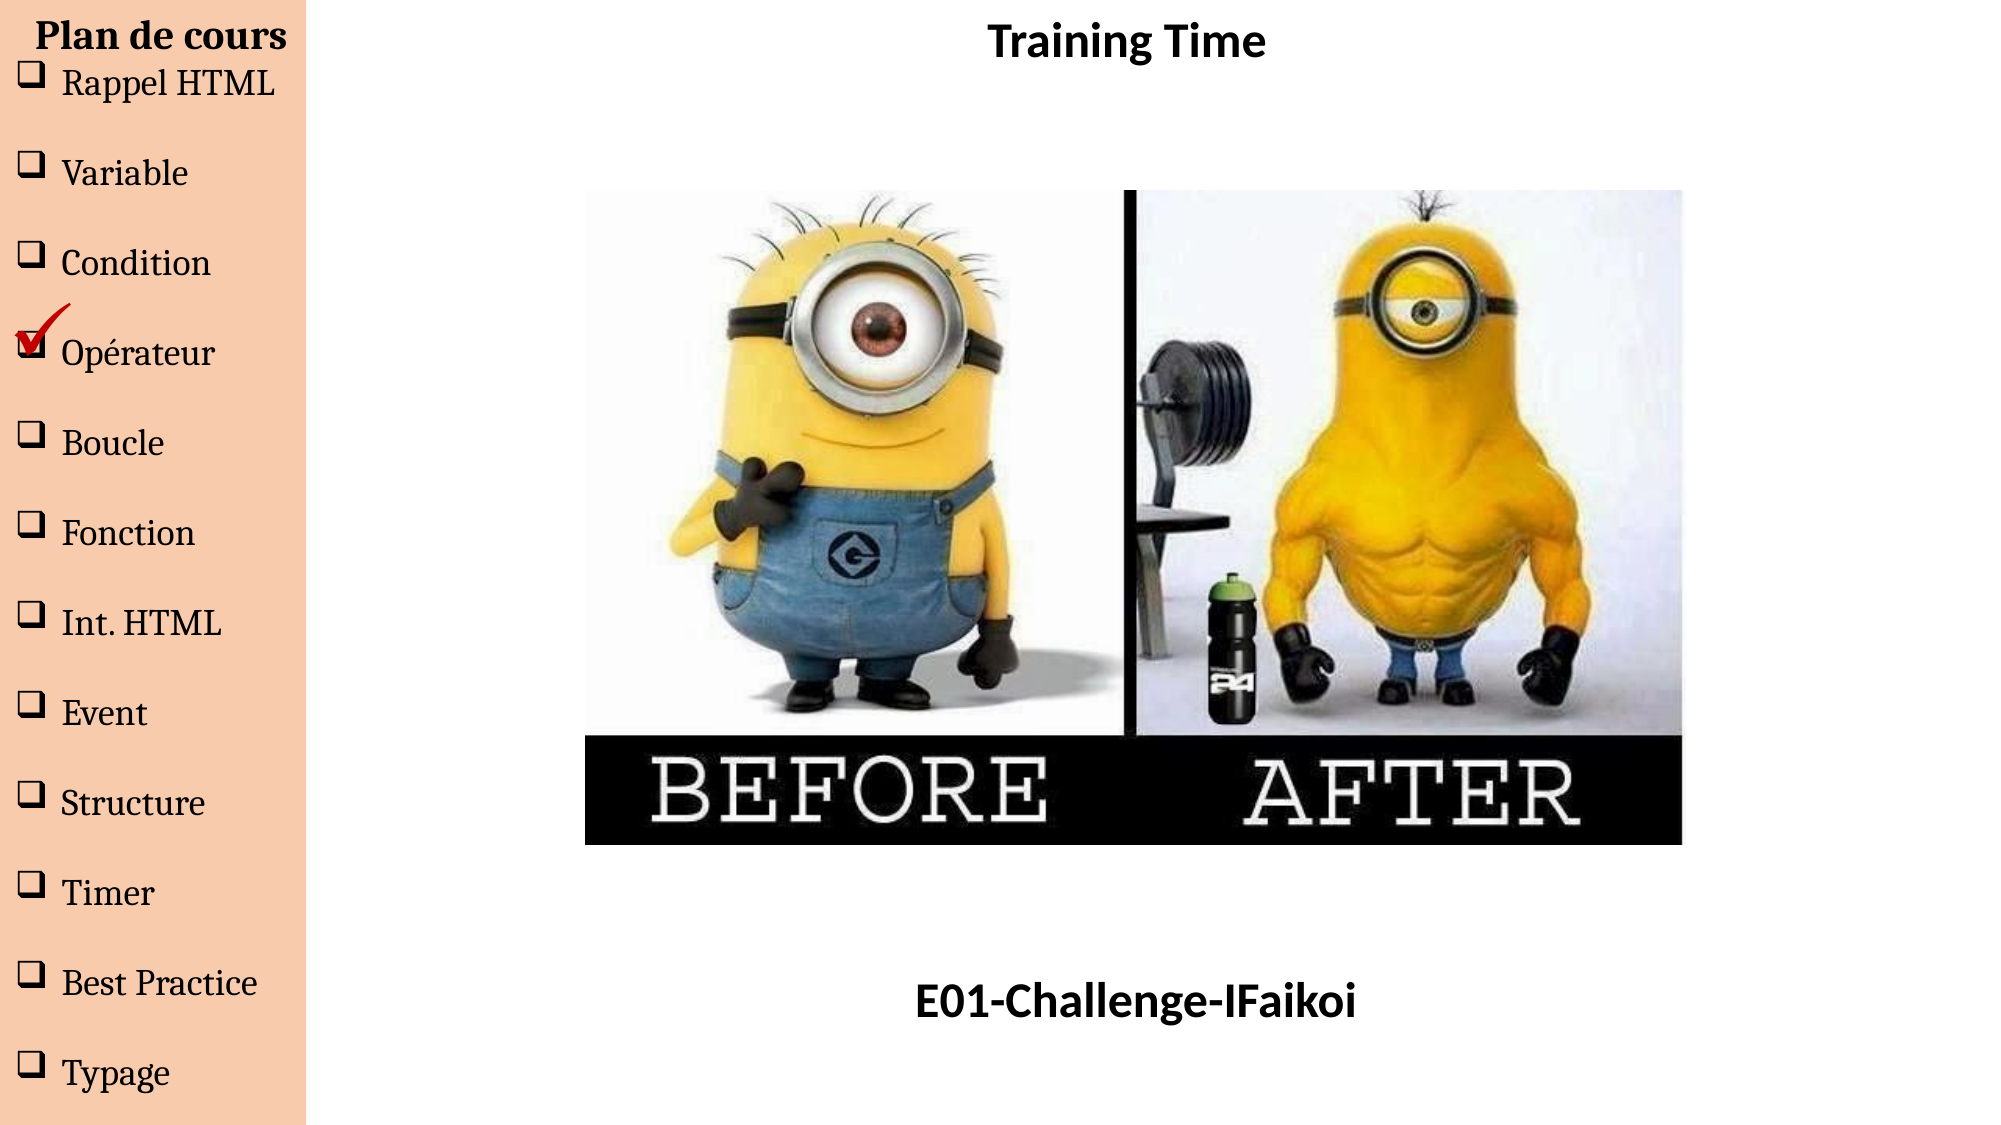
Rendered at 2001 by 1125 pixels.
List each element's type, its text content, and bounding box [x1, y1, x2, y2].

text_box [0, 289, 203, 405]
text_box Training Time [366, 0, 1888, 75]
text_box E01-Challenge-IFaikoi [375, 959, 1897, 1035]
picture [585, 190, 1687, 845]
